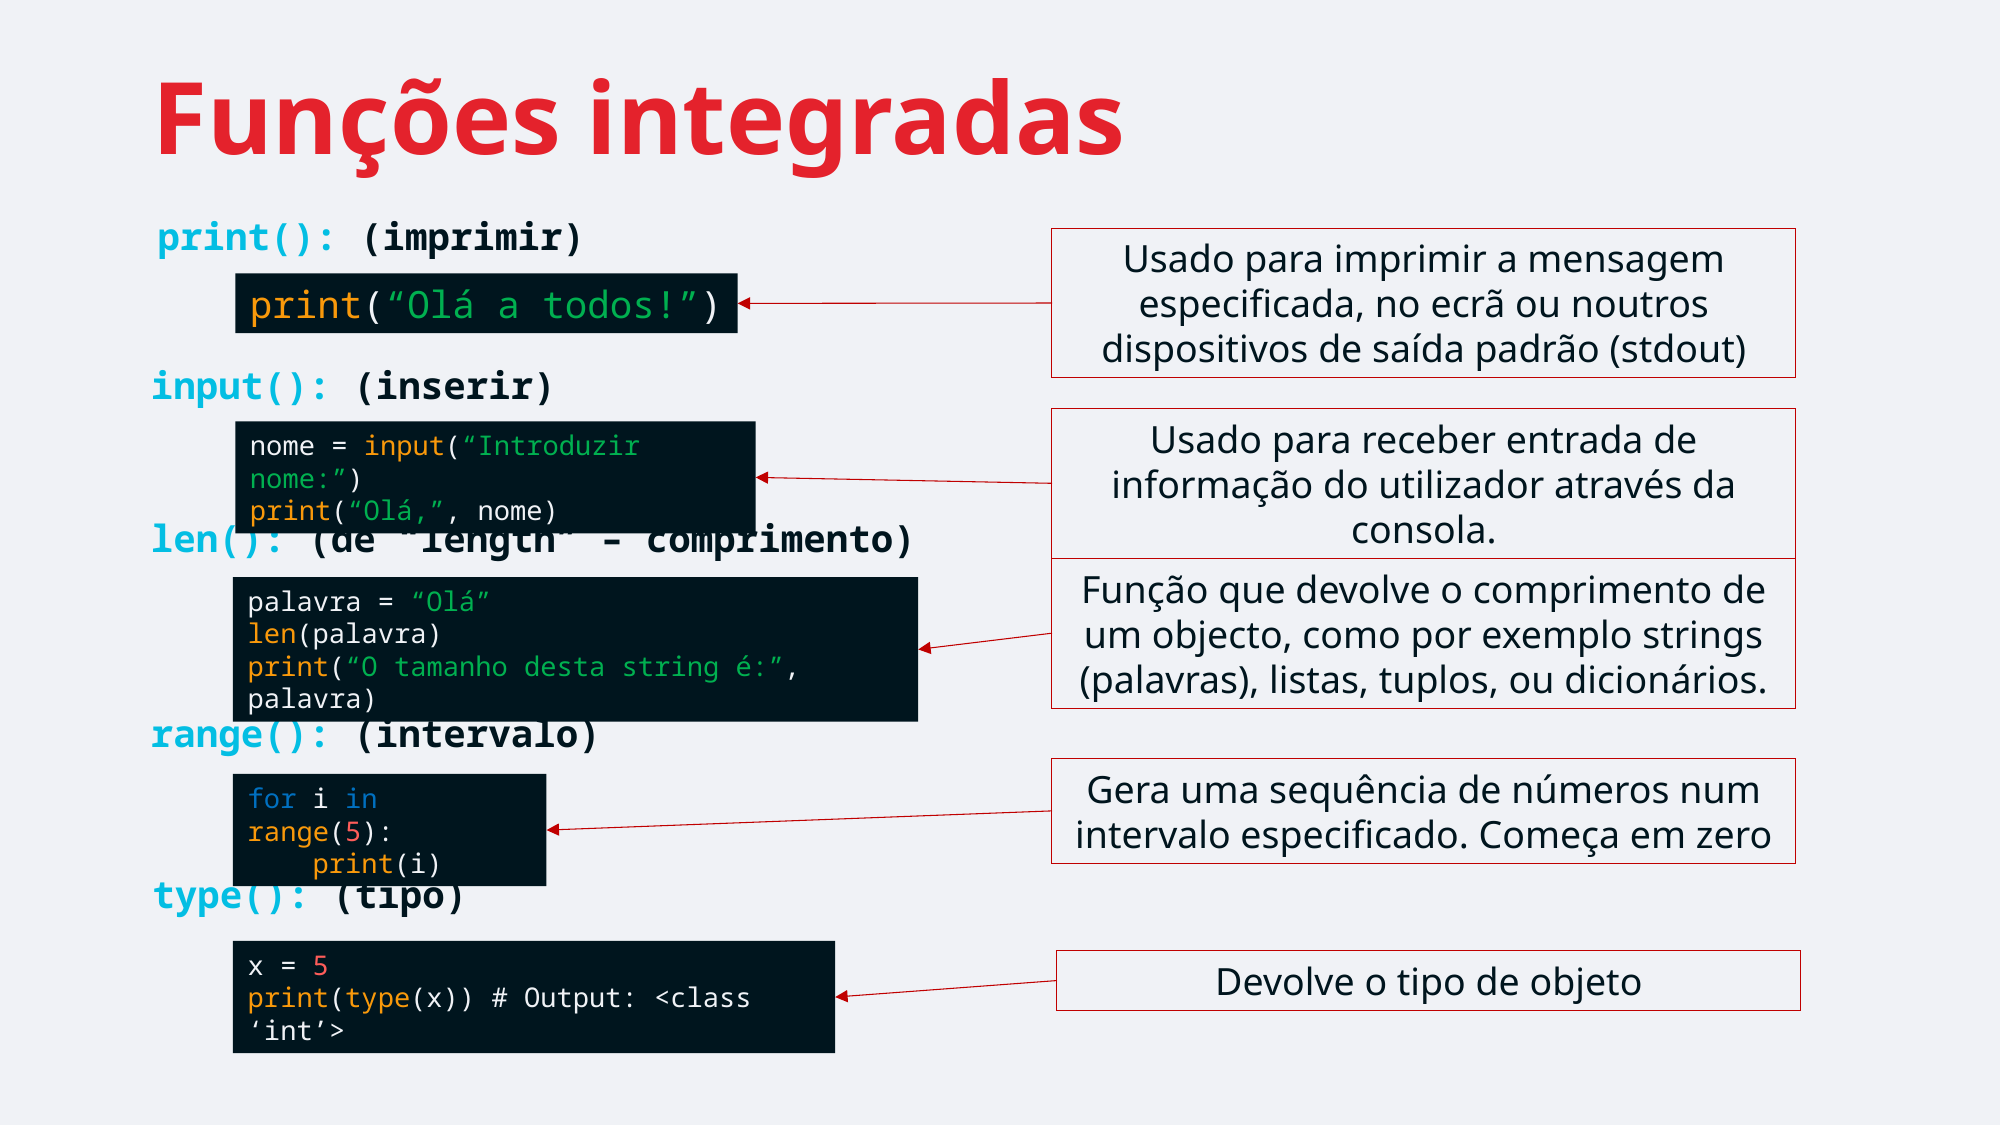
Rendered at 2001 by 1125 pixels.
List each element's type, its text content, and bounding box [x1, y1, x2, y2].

text_box print(): (imprimir) [142, 205, 779, 266]
text_box Usado para receber entrada de informação do utilizador através da consola. [1051, 408, 1796, 558]
text_box palavra = “Olá” len(palavra) print(“O tamanho desta string é:”, palavra) [232, 577, 919, 722]
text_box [546, 811, 1052, 815]
text_box len(): (de “length” – comprimento) [136, 507, 959, 568]
title Funções integradas [137, 13, 1863, 232]
text_box x = 5 print(type(x)) # Output: <class ‘int’> [232, 940, 836, 1054]
text_box input(): (inserir) [136, 354, 657, 414]
text_box Função que devolve o comprimento de um objecto, como por exemplo strings (palavras), listas, tuplos, ou dicionários. [1051, 558, 1796, 709]
text_box nome = input(“Introduzir nome:”) print(“Olá,”, nome) [235, 421, 756, 534]
text_box range(): (intervalo) [136, 702, 756, 763]
text_box type(): (tipo) [137, 863, 657, 924]
text_box for i in range(5): print(i) [232, 773, 547, 887]
text_box Usado para imprimir a mensagem especificada, no ecrã ou noutros dispositivos de saída padrão (stdout) [1051, 228, 1796, 378]
text_box Devolve o tipo de objeto [1056, 950, 1801, 1011]
text_box Gera uma sequência de números num intervalo especificado. Começa em zero [1051, 758, 1796, 864]
text_box print(“Olá a todos!”) [235, 273, 738, 334]
